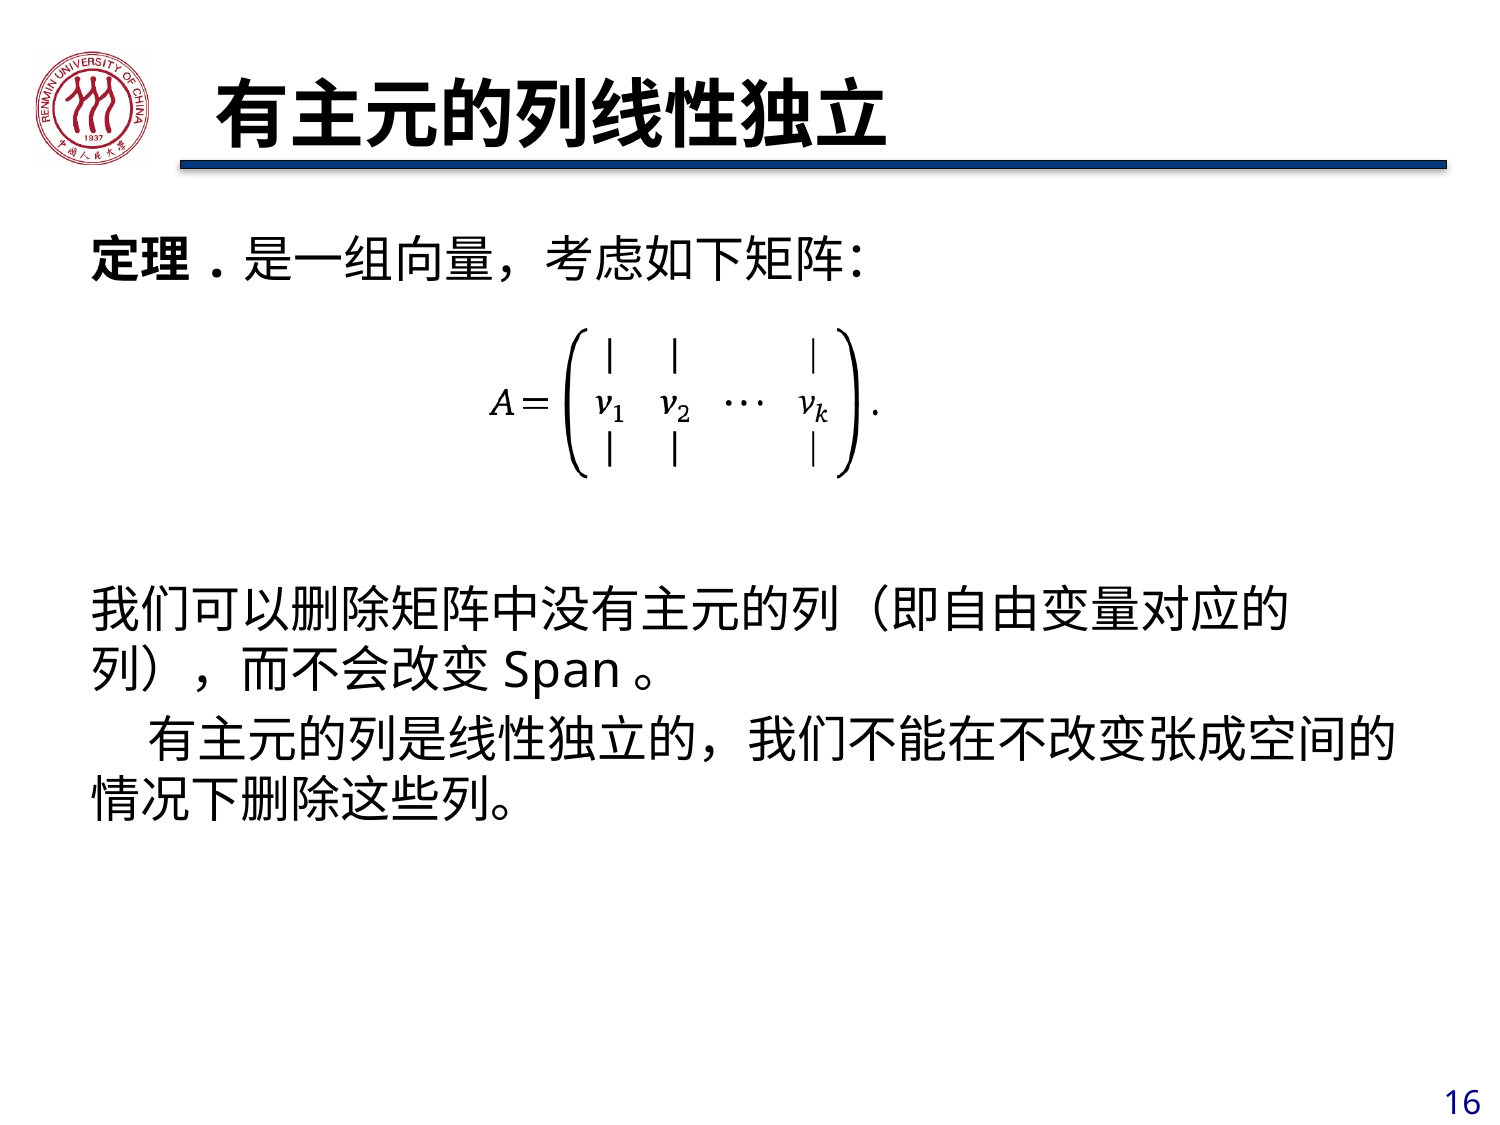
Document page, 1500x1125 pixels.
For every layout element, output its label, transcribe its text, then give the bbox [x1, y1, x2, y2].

picture [35, 51, 149, 165]
title 有主元的列线性独立 [198, 18, 1407, 205]
picture [454, 314, 904, 491]
